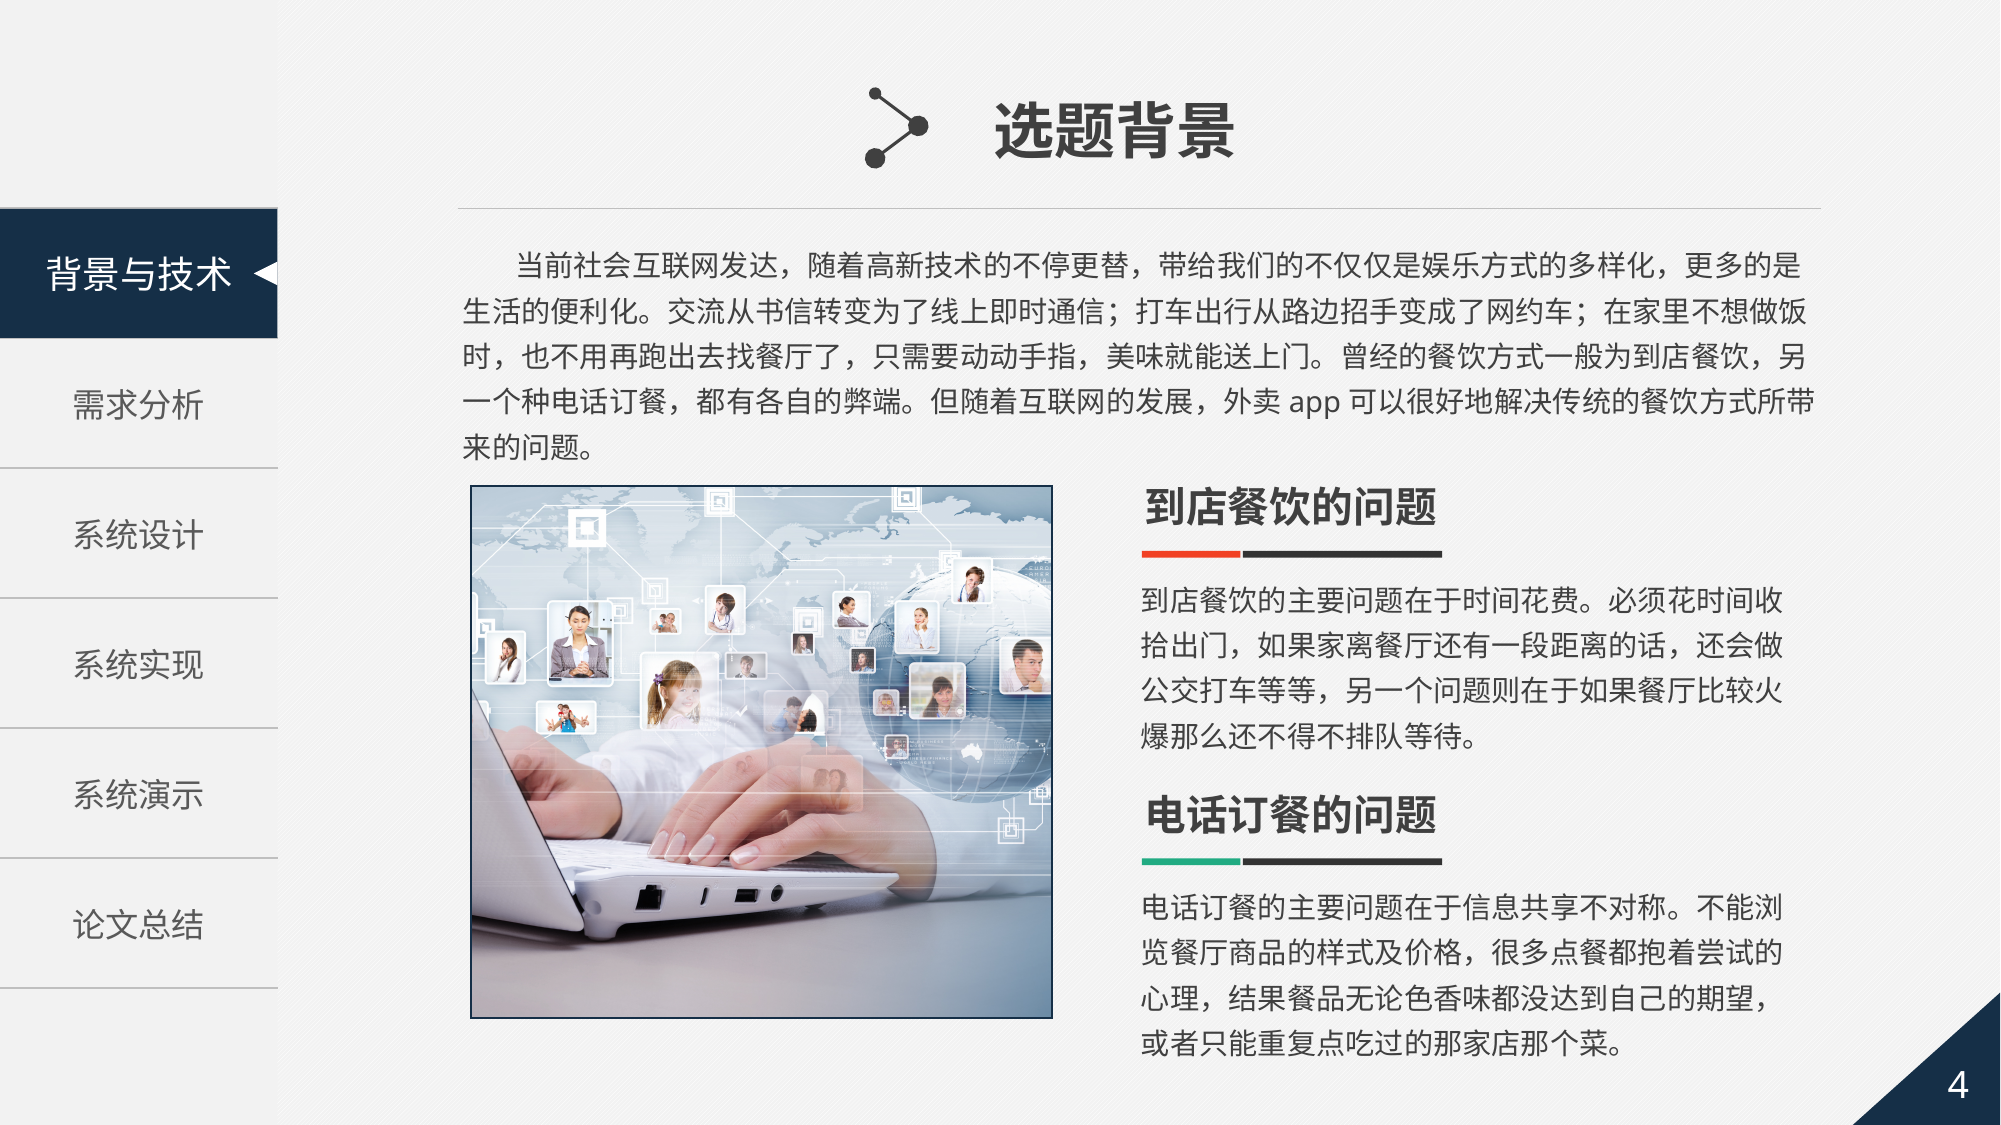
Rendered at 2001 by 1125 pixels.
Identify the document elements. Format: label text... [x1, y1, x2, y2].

text_box [1141, 550, 1241, 559]
text_box [1242, 857, 1443, 866]
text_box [875, 93, 919, 159]
text_box [1141, 857, 1241, 866]
text_box 到店餐饮的主要问题在于时间花费。必须花时间收拾出门，如果家离餐厅还有一段距离的话，还会做公交打车等等，另一个问题则在于如果餐厅比较火爆那么还不得不排队等待。 [1129, 565, 1813, 759]
text_box 电话订餐的问题 [1133, 782, 1449, 845]
text_box 到店餐饮的问题 [1133, 475, 1449, 537]
text_box [470, 485, 1053, 1019]
text_box 当前社会互联网发达，随着高新技术的不停更替，带给我们的不仅仅是娱乐方式的多样化，更多的是生活的便利化。交流从书信转变为了线上即时通信；打车出行从路边招手变成了网约车；在家里不想做饭时，也不用再跑出去找餐厅了，只需要动动手指，美味就能送上门。曾经的餐饮方式一般为到店餐饮，另一个种电话订餐，都有各自的弊端。但随着互联网的发展，外卖app可以很好地解决传统的餐饮方式所带来的问题。 [448, 229, 1836, 563]
text_box 选题背景 [979, 84, 1254, 173]
text_box 电话订餐的主要问题在于信息共享不对称。不能浏览餐厅商品的样式及价格，很多点餐都抱着尝试的心理，结果餐品无论色香味都没达到自己的期望，或者只能重复点吃过的那家店那个菜。 [1129, 873, 1813, 1067]
text_box [1242, 550, 1443, 559]
